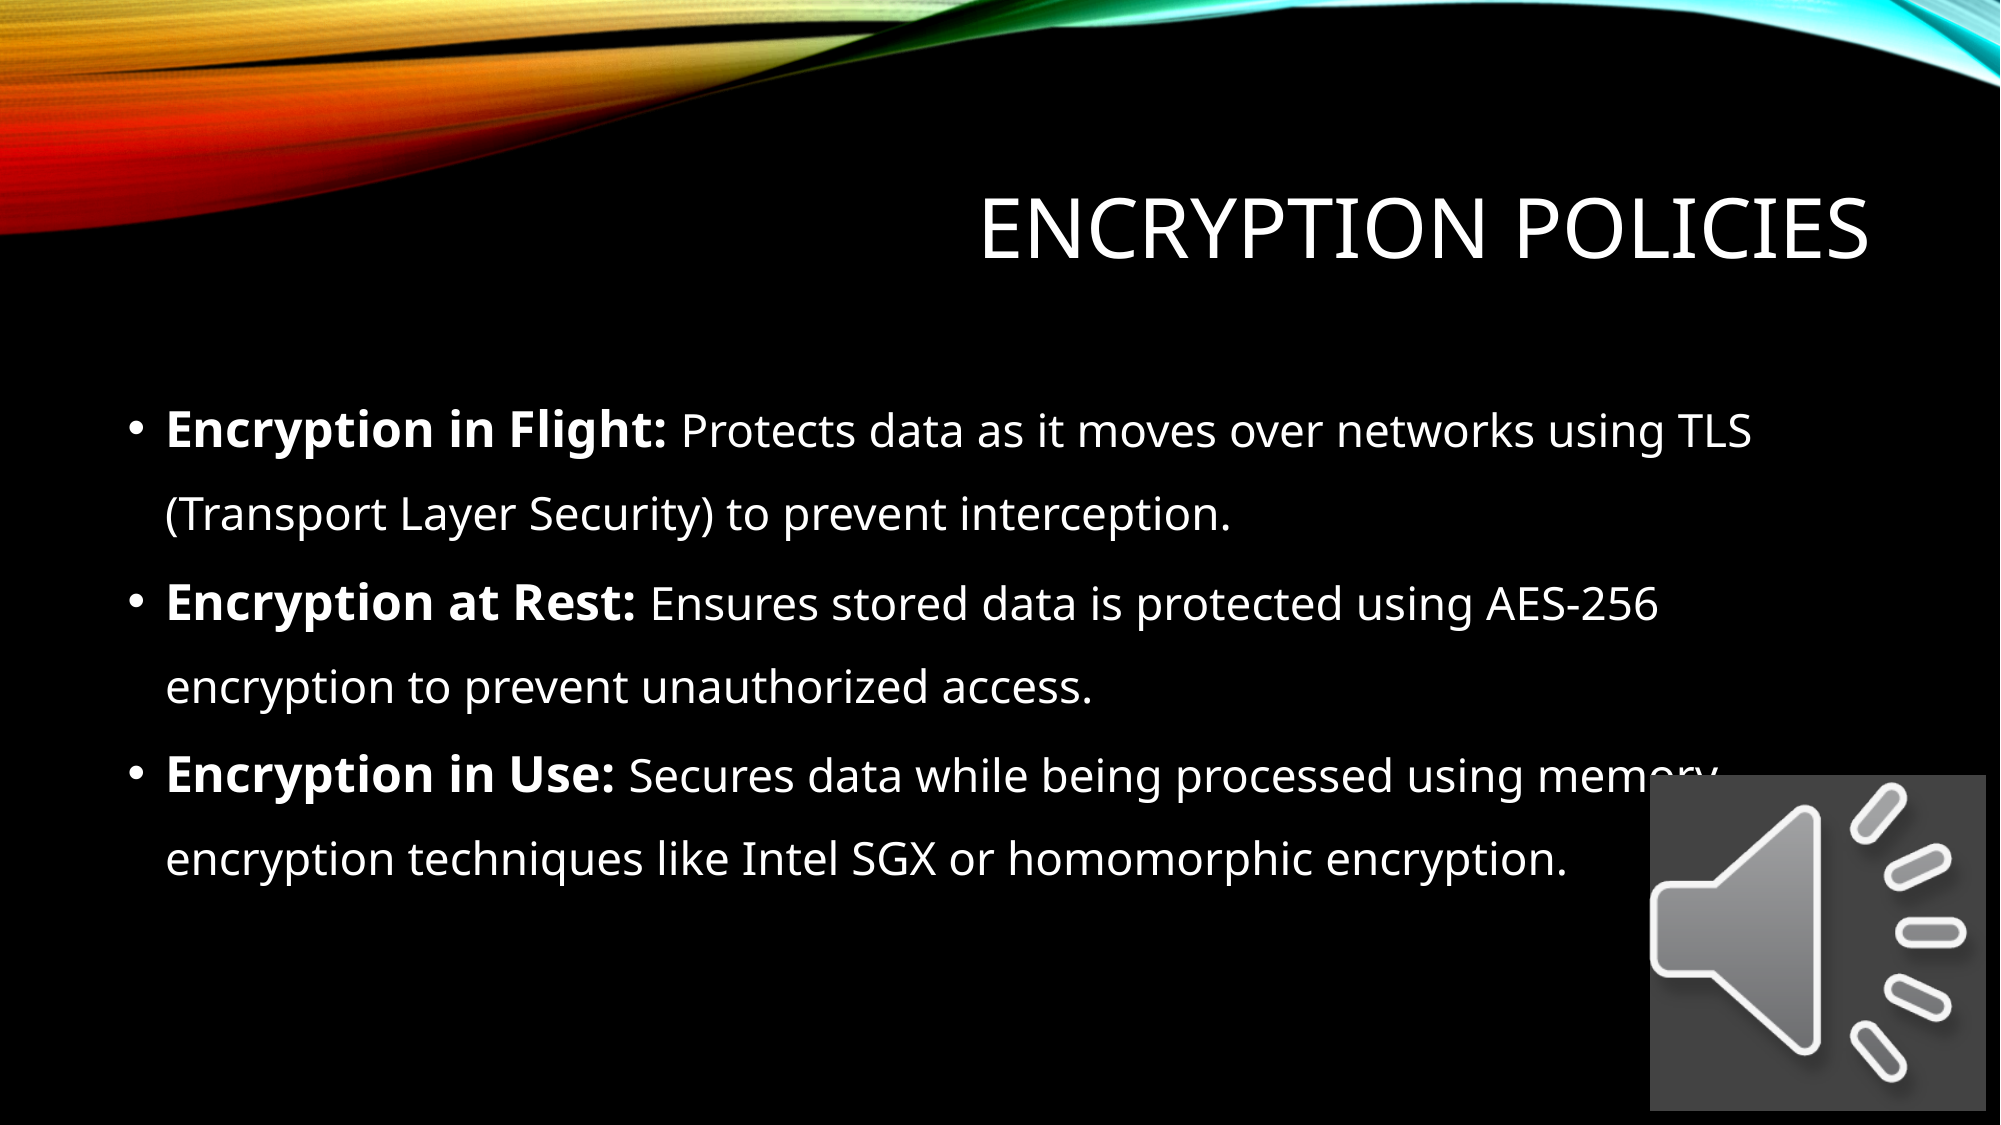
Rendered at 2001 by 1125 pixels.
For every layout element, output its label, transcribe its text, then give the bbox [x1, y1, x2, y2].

picture [1648, 773, 1987, 1112]
title ENCRYPTION POLICIES [474, 125, 1888, 338]
picture [0, 0, 2000, 237]
list Encryption in Flight: Protects data as it moves over networks using TLS (Transport Layer Security) to prevent interception. Encryption at Rest: Ensures stored data is protected using AES-256 encryption to prevent unauthorized access. Encryption in Use: Secures data while being processed using memory encryption techniques like Intel SGX or homomorphic encryption. [112, 360, 1888, 1021]
